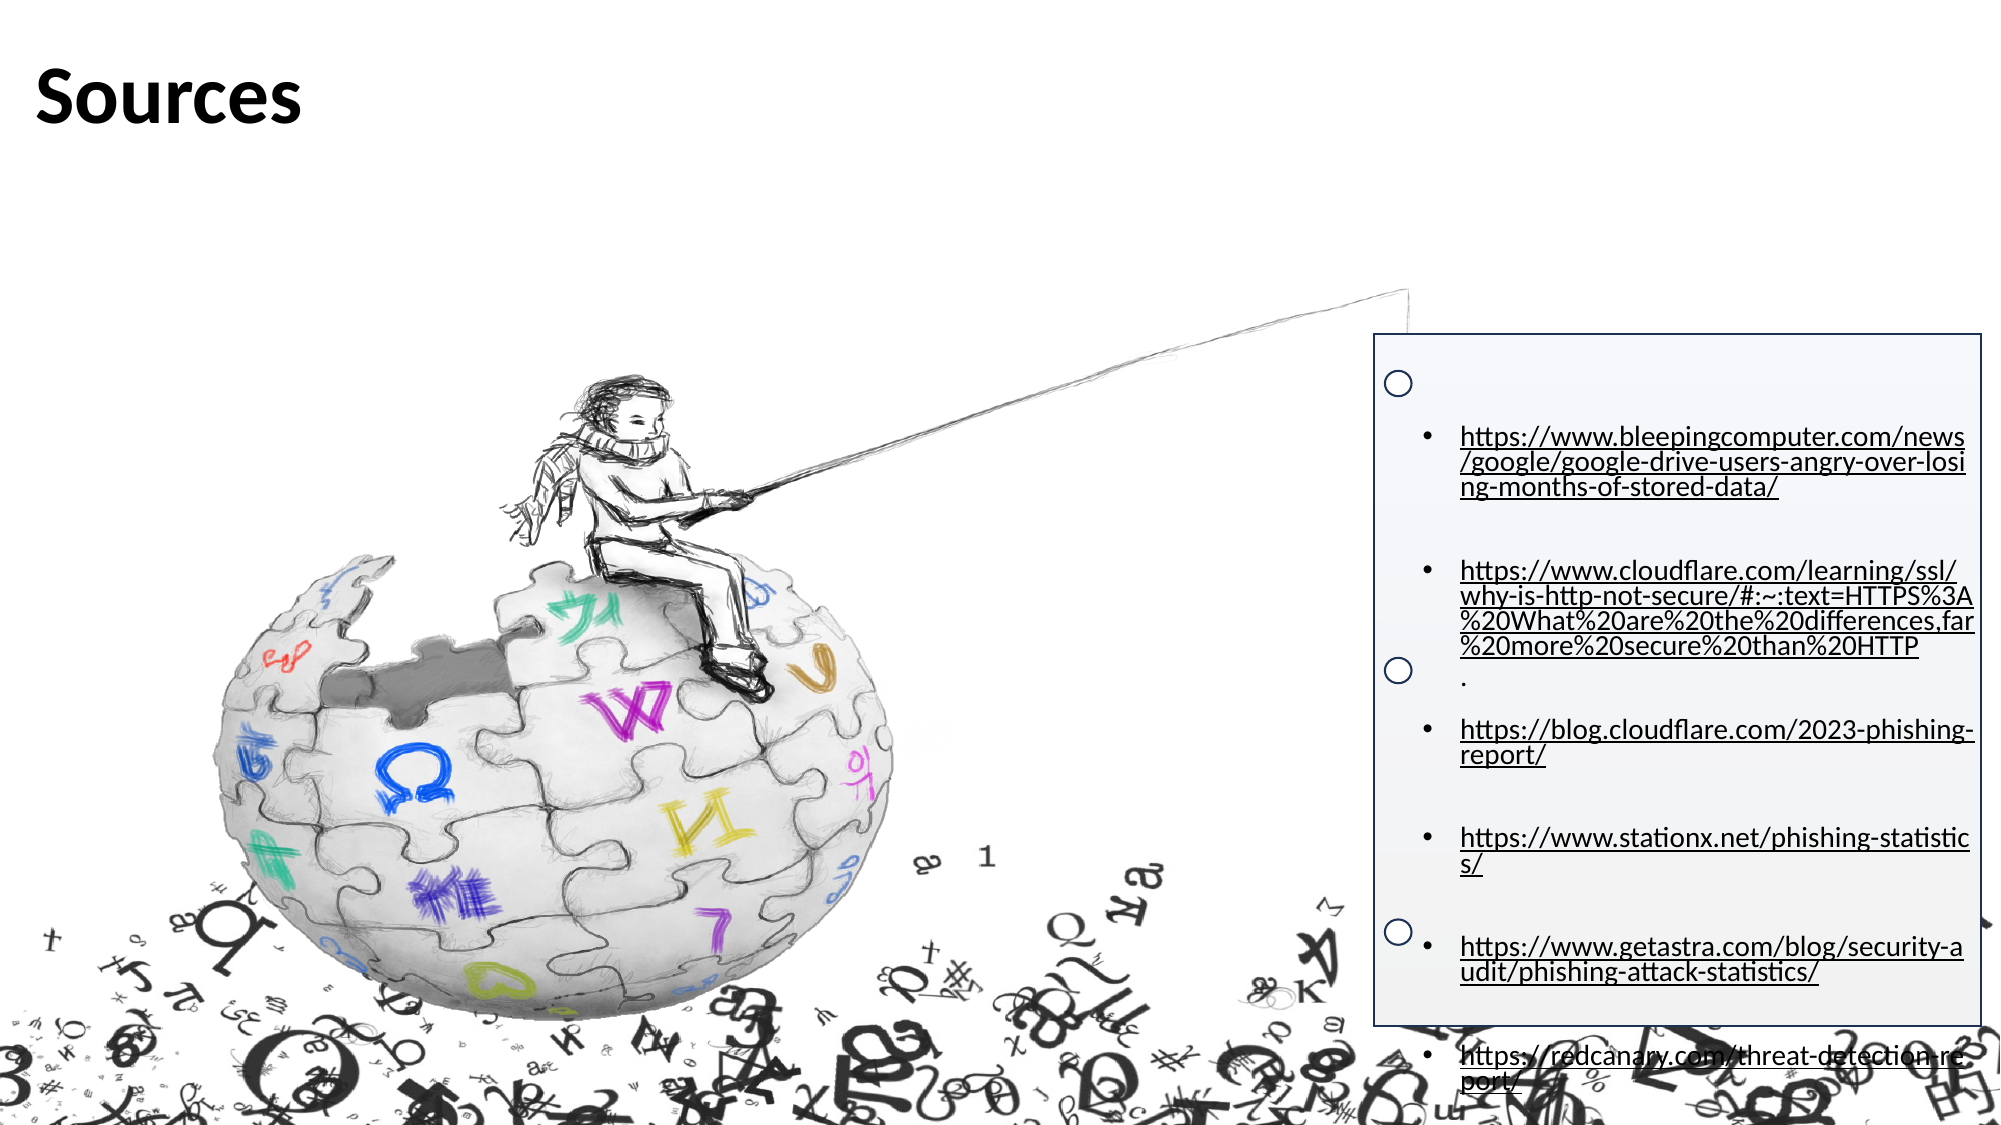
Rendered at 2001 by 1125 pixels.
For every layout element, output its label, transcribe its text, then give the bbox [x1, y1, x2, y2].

picture [0, 126, 2000, 1125]
title Sources [20, 5, 1859, 126]
